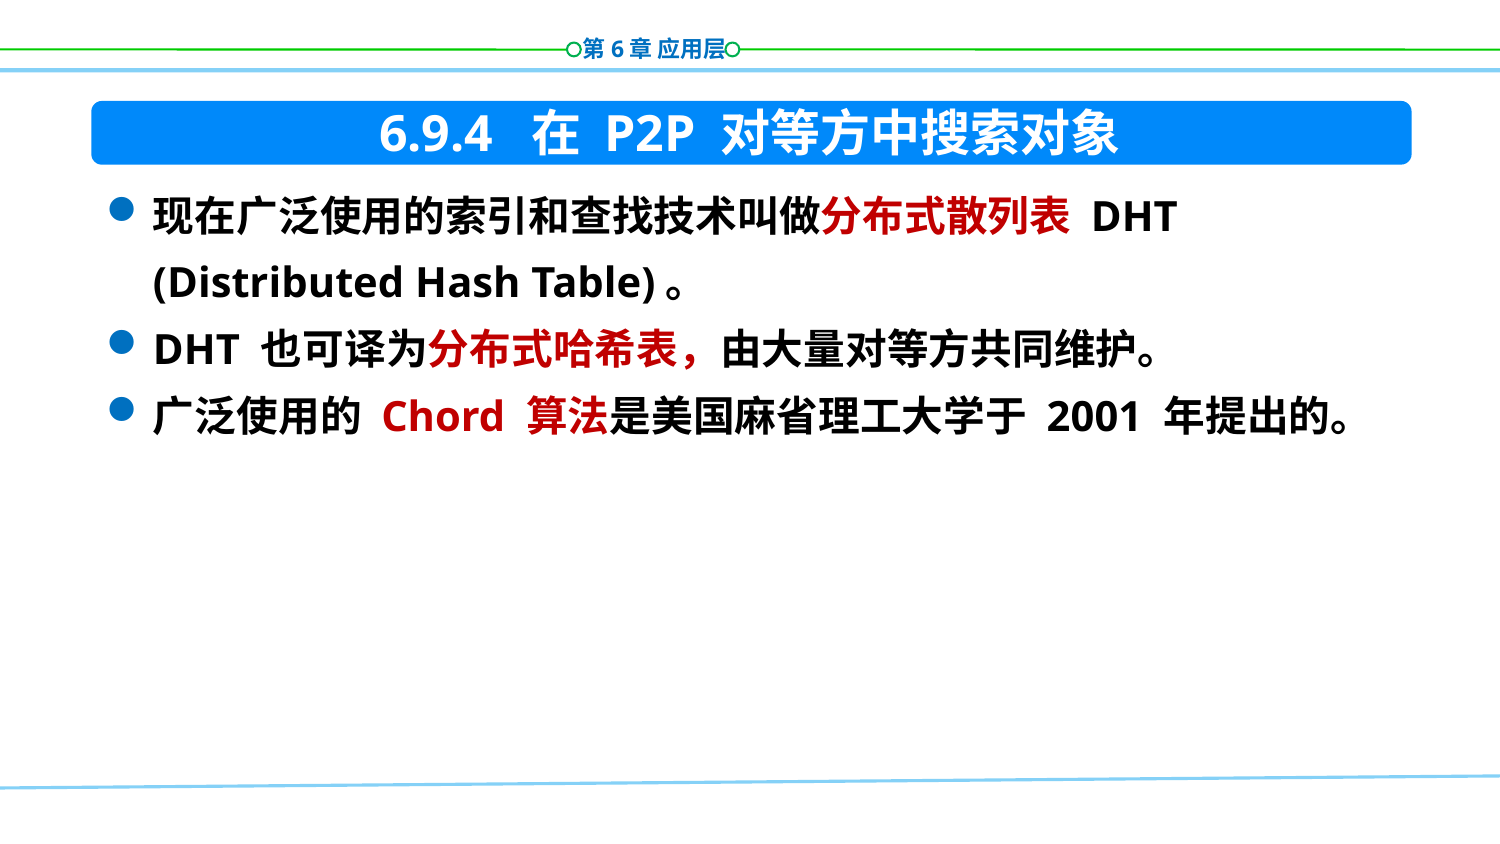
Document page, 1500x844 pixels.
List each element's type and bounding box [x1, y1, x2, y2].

text_box [91, 94, 1412, 447]
